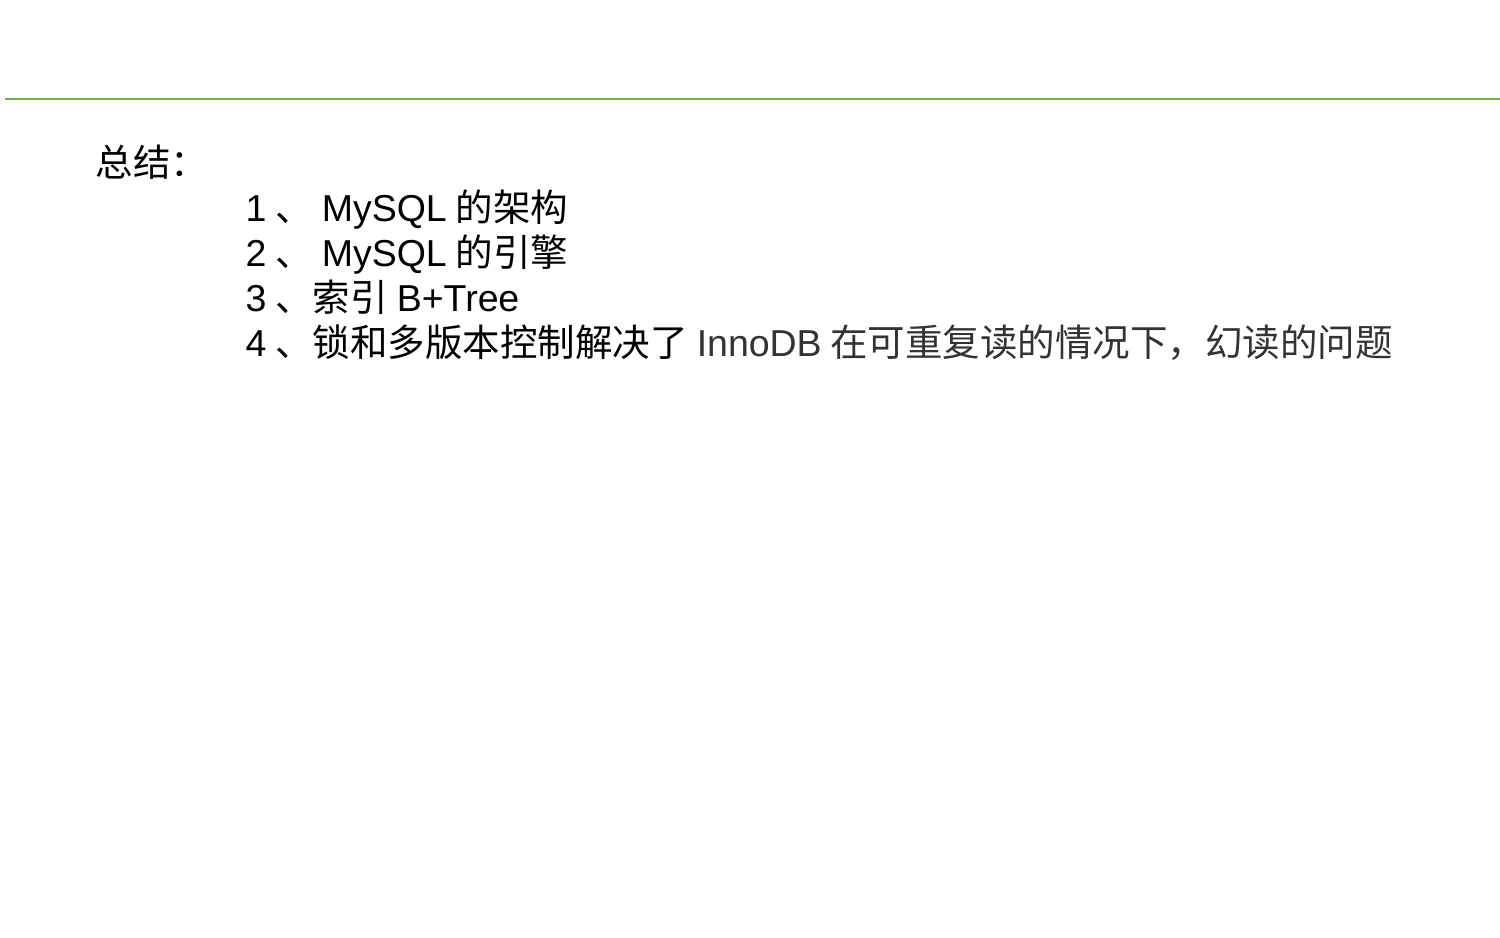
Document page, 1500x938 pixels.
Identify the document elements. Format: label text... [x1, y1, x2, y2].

text_box 总结： 1、MySQL的架构 2、MySQL的引擎 3、索引B+Tree 4、锁和多版本控制解决了InnoDB在可重复读的情况下，幻读的问题 [80, 131, 1408, 371]
